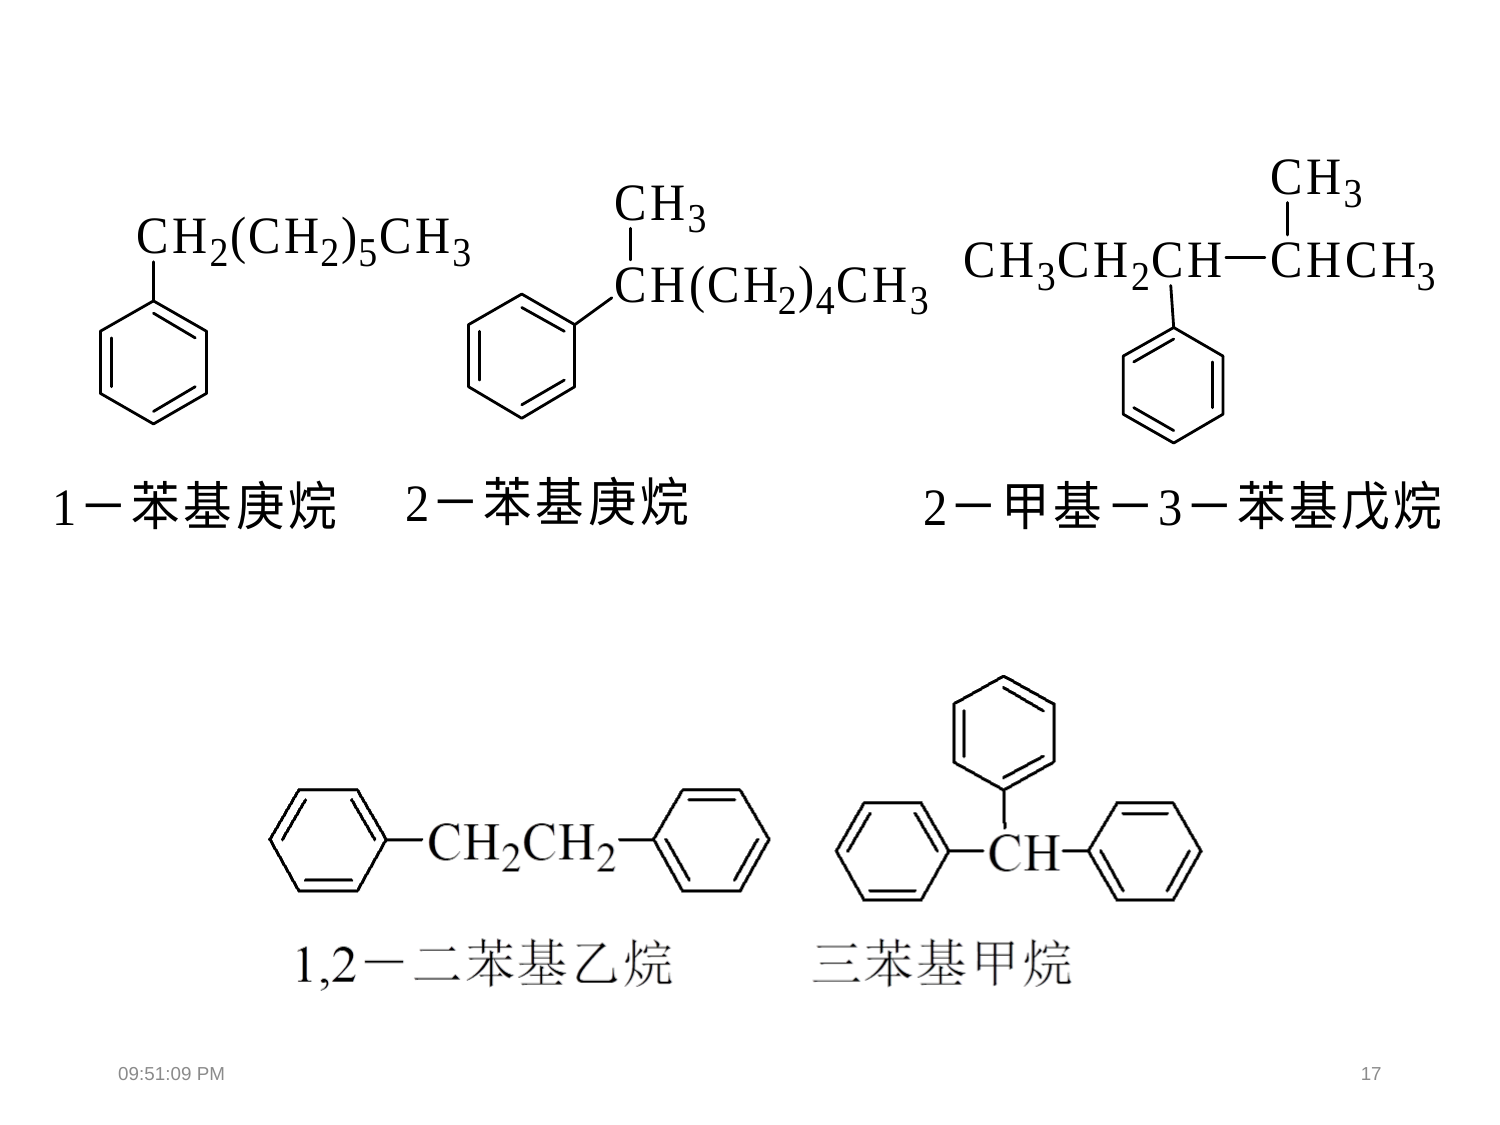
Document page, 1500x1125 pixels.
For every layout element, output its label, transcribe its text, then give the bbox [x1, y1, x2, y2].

picture [256, 662, 1244, 997]
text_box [49, 149, 1451, 536]
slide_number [103, 1042, 441, 1103]
slide_number 17 [1059, 1042, 1397, 1103]
